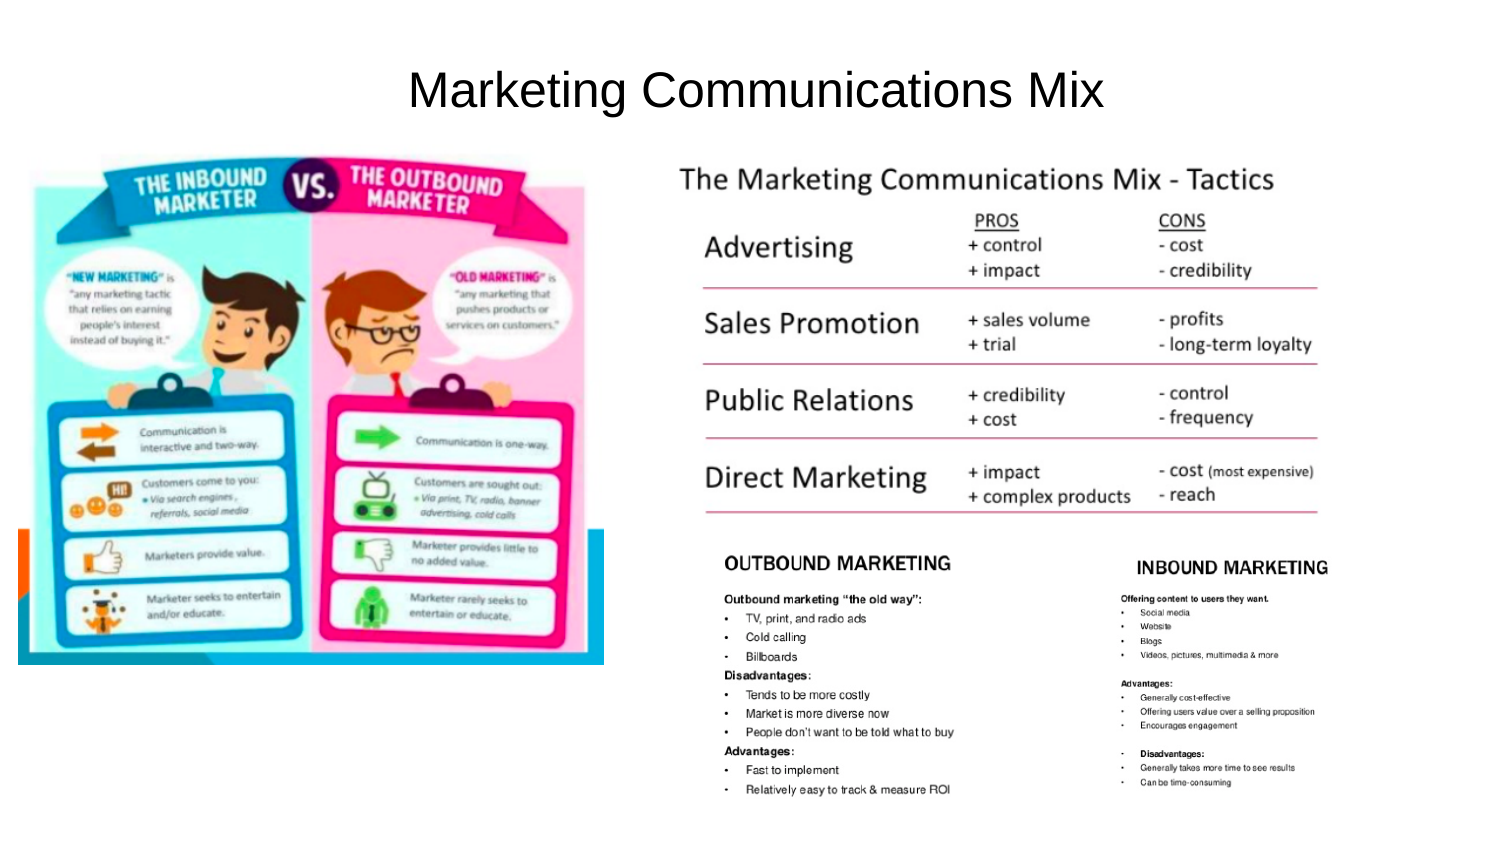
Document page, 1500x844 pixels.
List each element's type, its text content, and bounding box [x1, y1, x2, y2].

picture [18, 144, 604, 665]
title Marketing Communications Mix [57, 56, 1456, 126]
picture [648, 150, 1352, 807]
